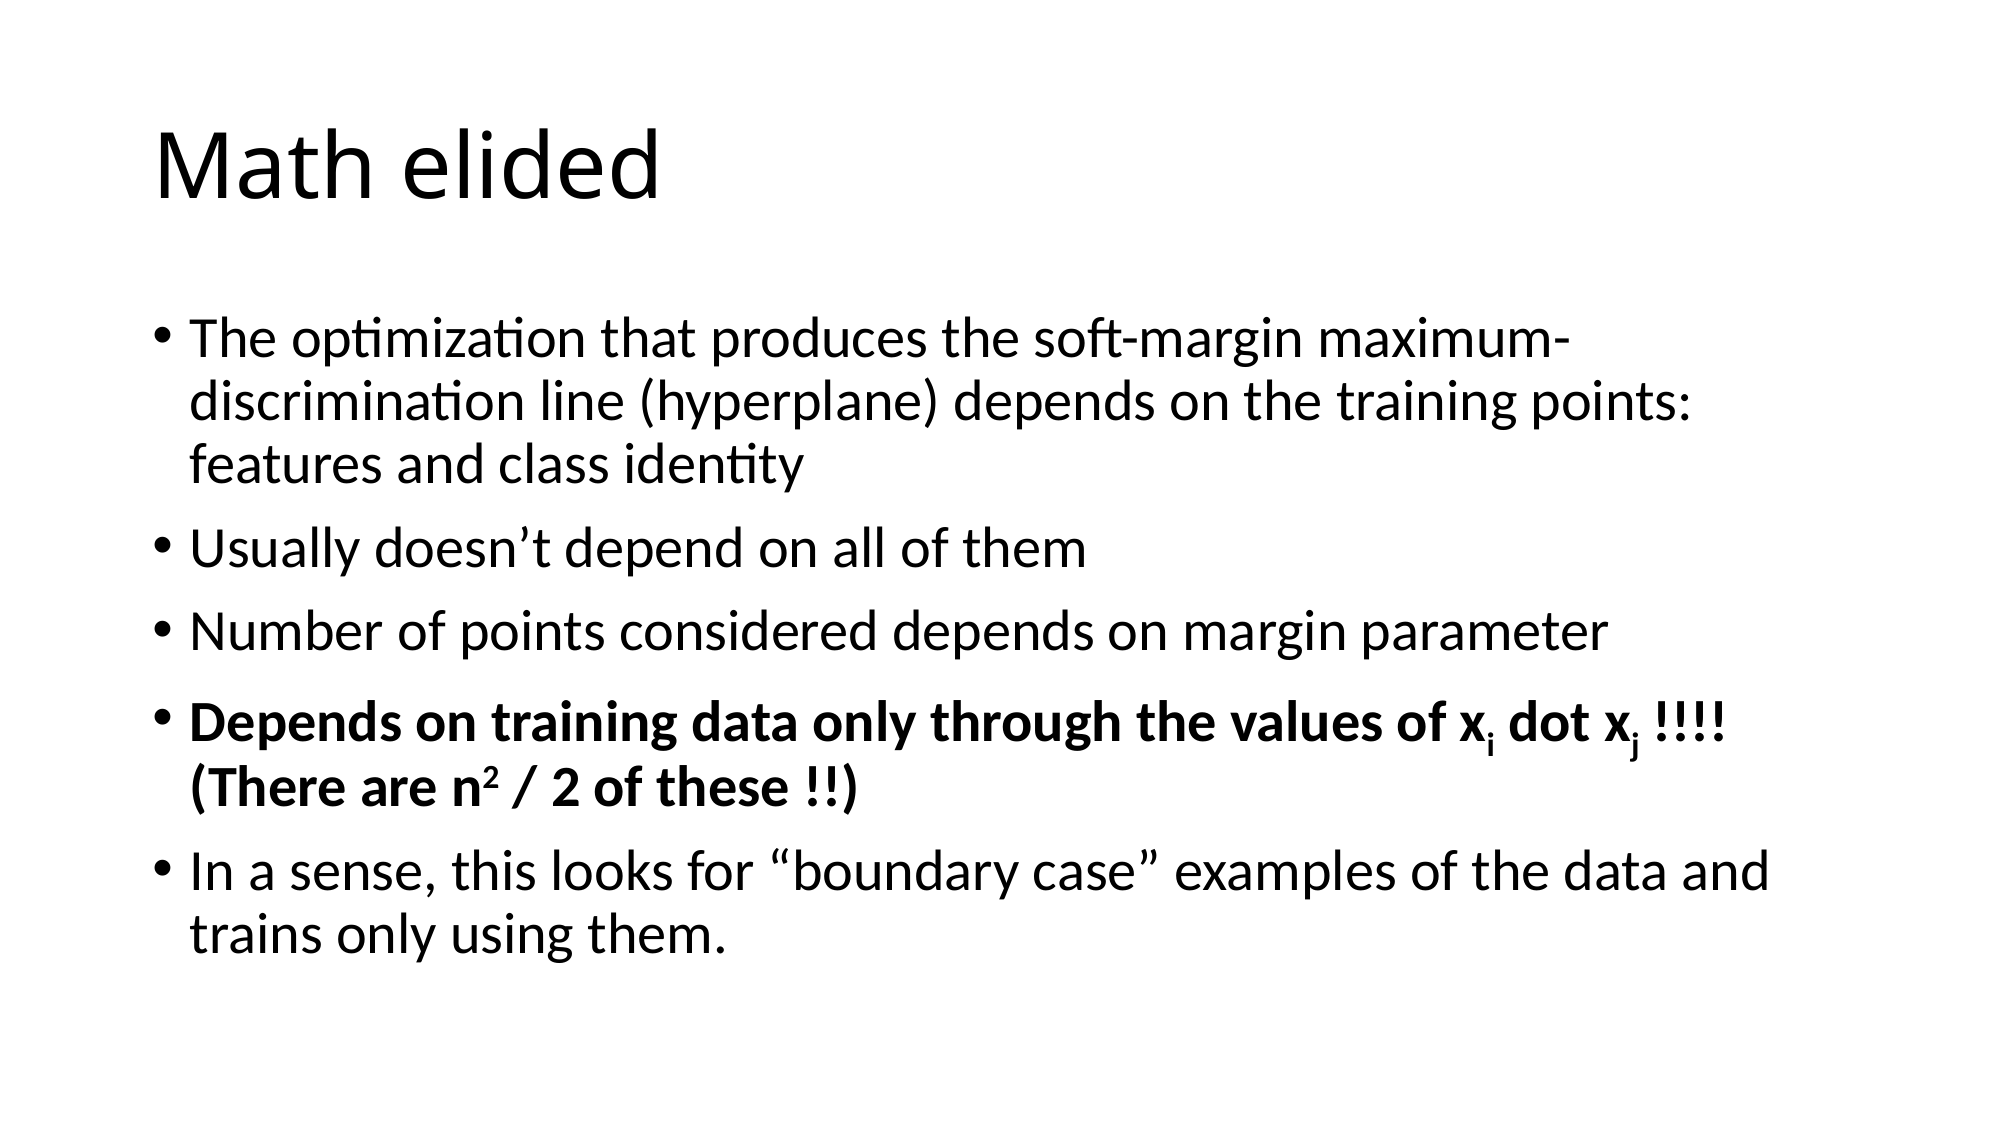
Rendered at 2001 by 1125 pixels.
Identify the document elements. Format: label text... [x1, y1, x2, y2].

title Math elided [137, 59, 1863, 278]
list The optimization that produces the soft-margin maximum-discrimination line (hyperplane) depends on the training points: features and class identity Usually doesn’t depend on all of them Number of points considered depends on margin parameter Depends on training data only through the values of xi dot xj !!!! (There are n2 / 2 of these !!) In a sense, this looks for “boundary case” examples of the data and trains only using them. [137, 299, 1863, 1014]
